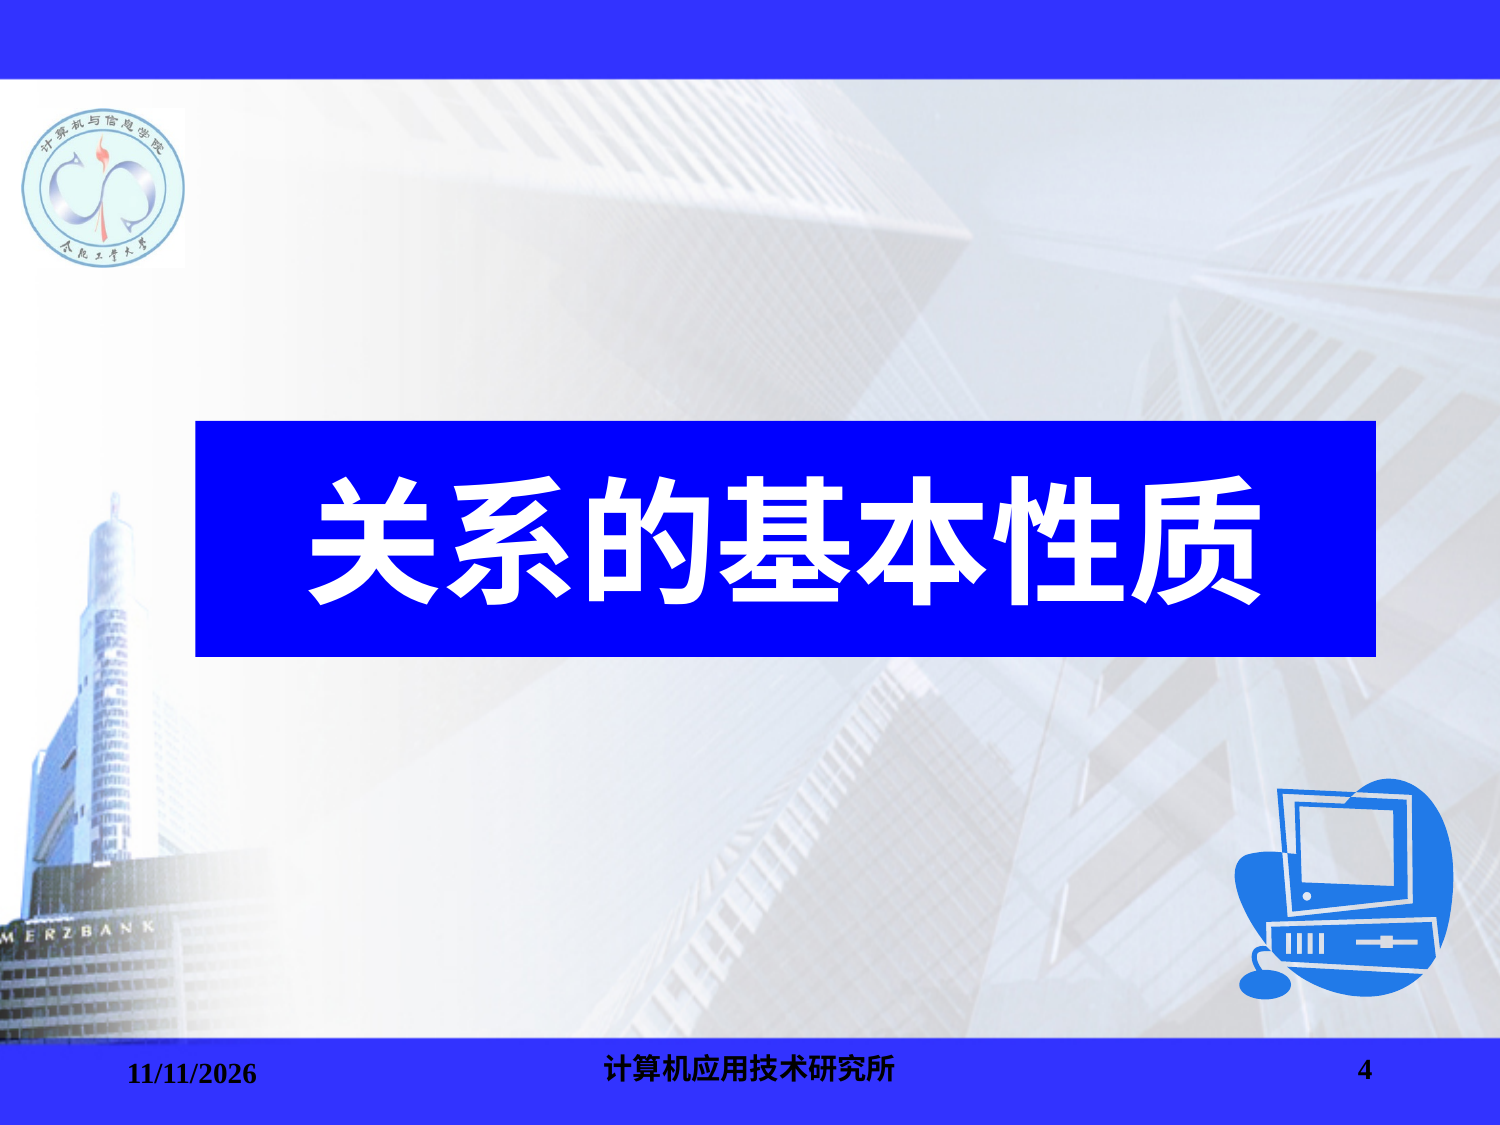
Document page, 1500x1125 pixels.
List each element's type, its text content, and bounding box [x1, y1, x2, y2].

text_box 计算机应用技术研究所 [512, 1042, 988, 1118]
text_box 2020/9/7 [112, 1046, 425, 1122]
picture [0, 0, 1500, 1125]
text_box 4 [1074, 1042, 1388, 1118]
title 关系的基本性质 [195, 420, 1376, 657]
